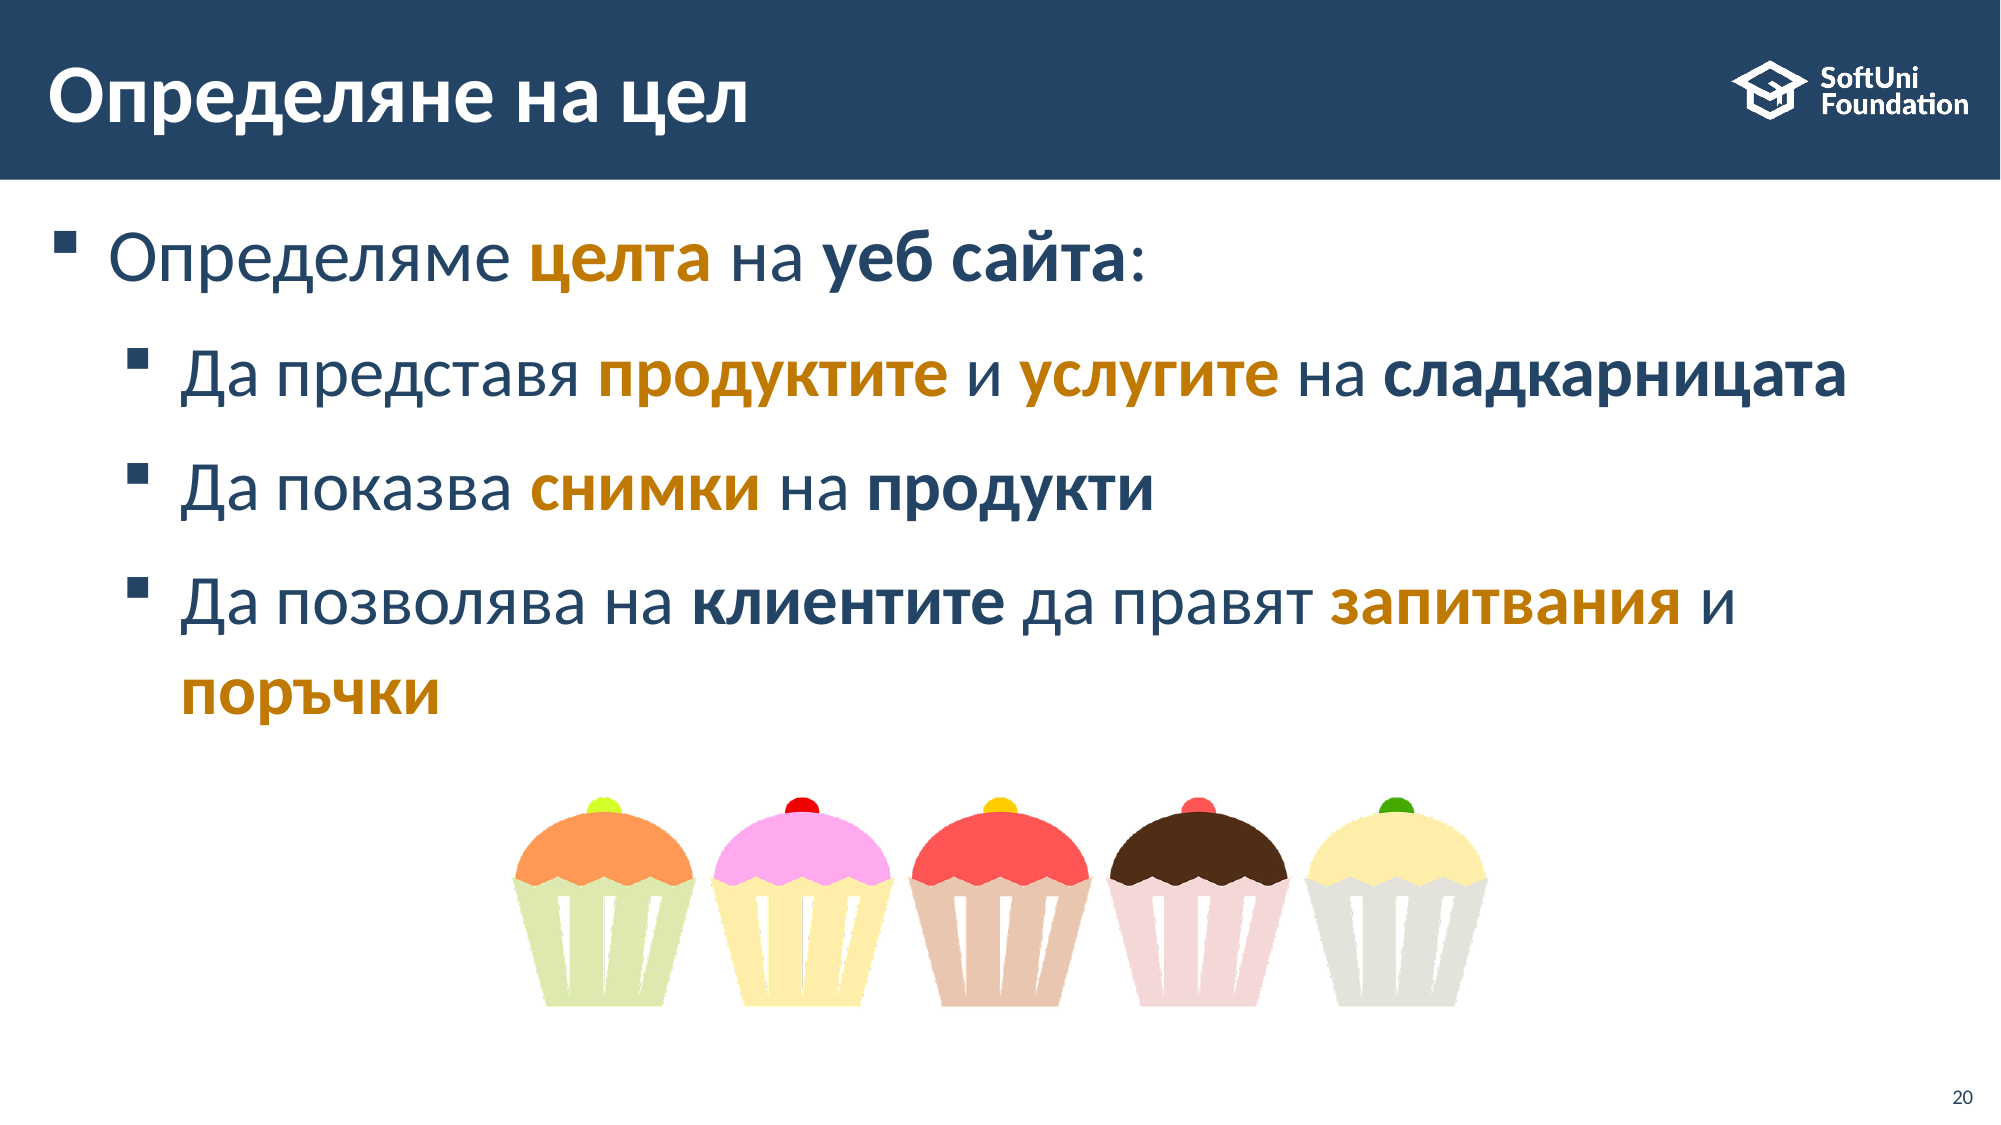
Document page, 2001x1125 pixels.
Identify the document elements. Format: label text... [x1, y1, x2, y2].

title Определяне на цел [31, 16, 1716, 162]
picture [511, 776, 1489, 1032]
picture [1731, 60, 1968, 120]
list Определяме целта на уеб сайта: Да представя продуктите и услугите на сладкарницата Да показва снимки на продукти Да позволява на клиентите да правят запитвания и поръчки [31, 196, 1970, 1104]
slide_number 20 [1927, 1067, 1989, 1117]
